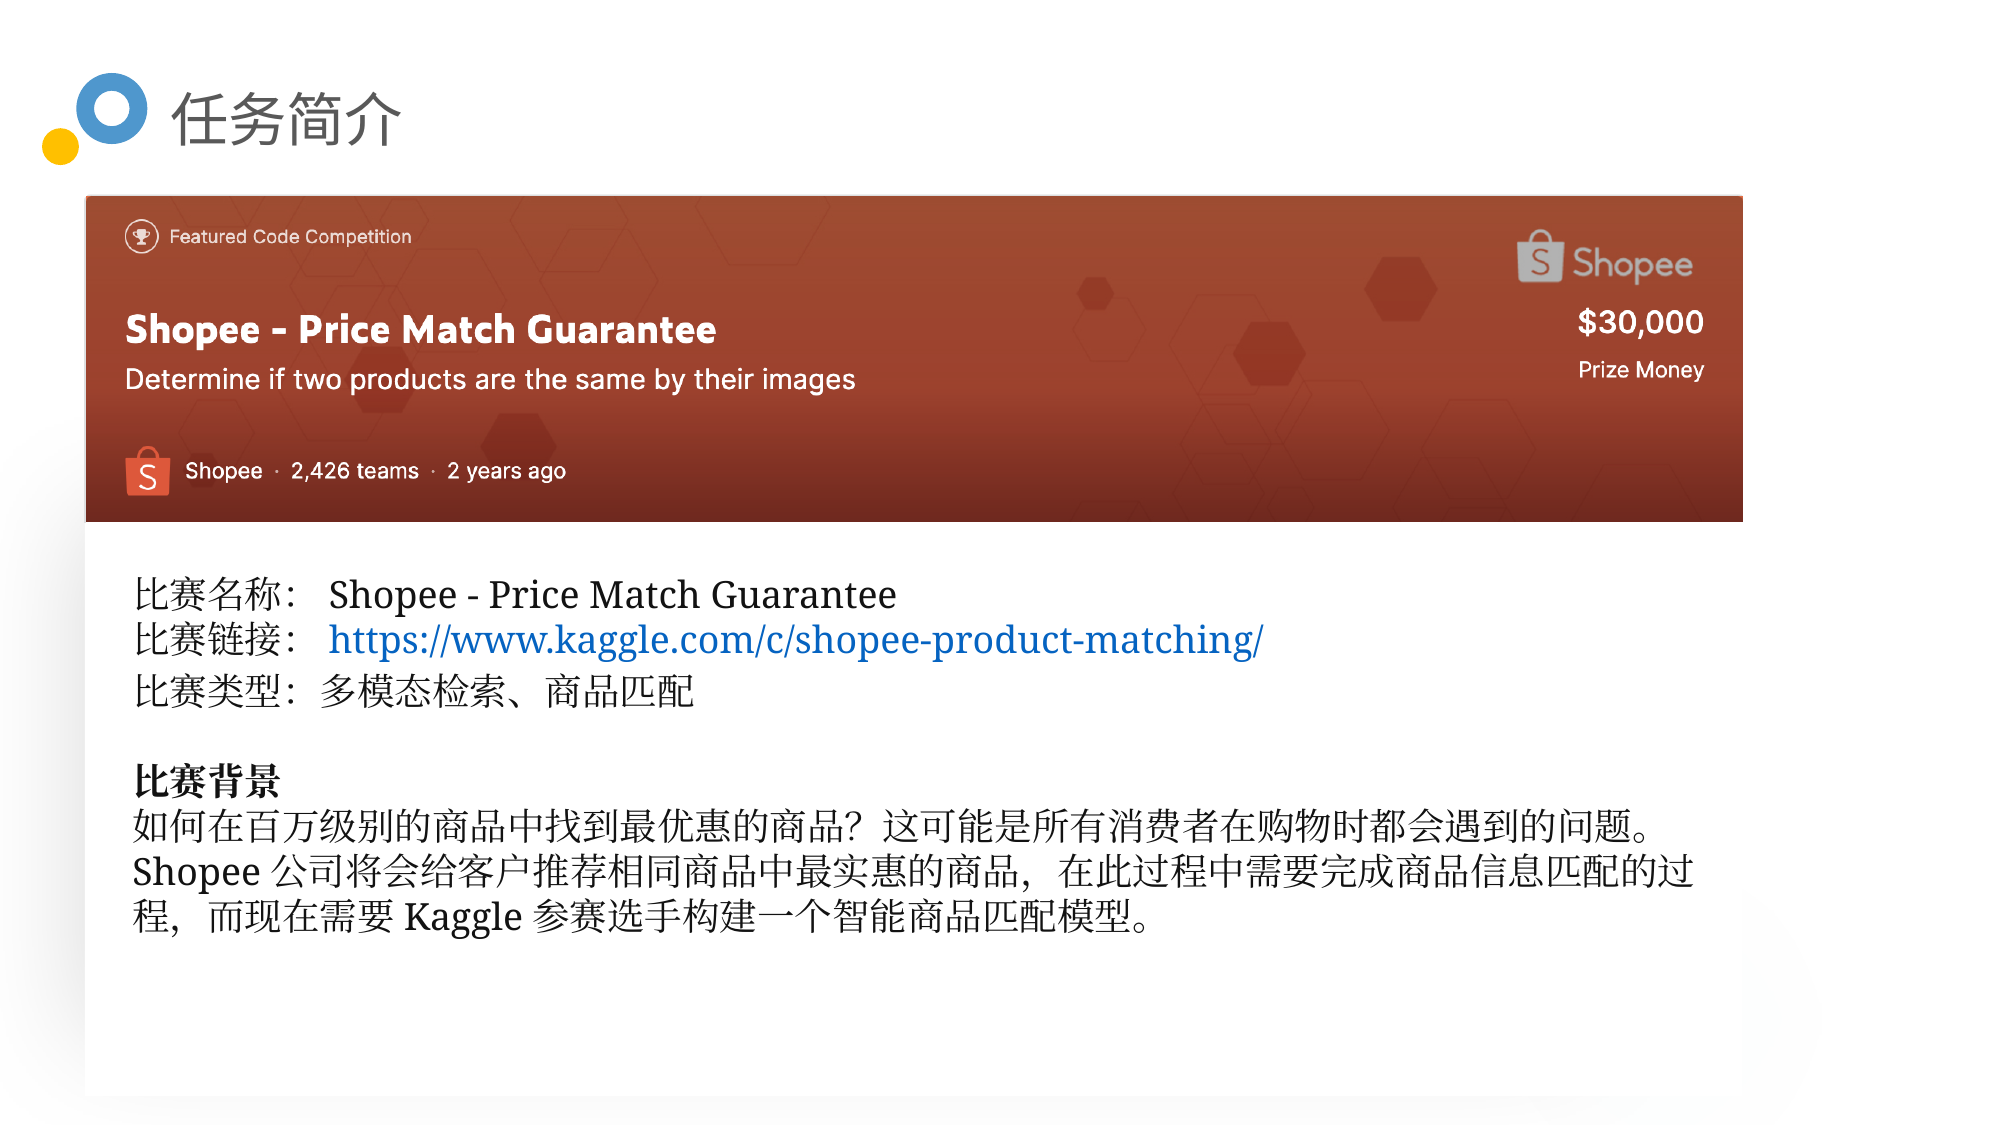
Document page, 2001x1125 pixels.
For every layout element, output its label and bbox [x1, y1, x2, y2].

text_box [42, 72, 577, 166]
text_box [84, 523, 1743, 1120]
picture [84, 191, 1743, 523]
